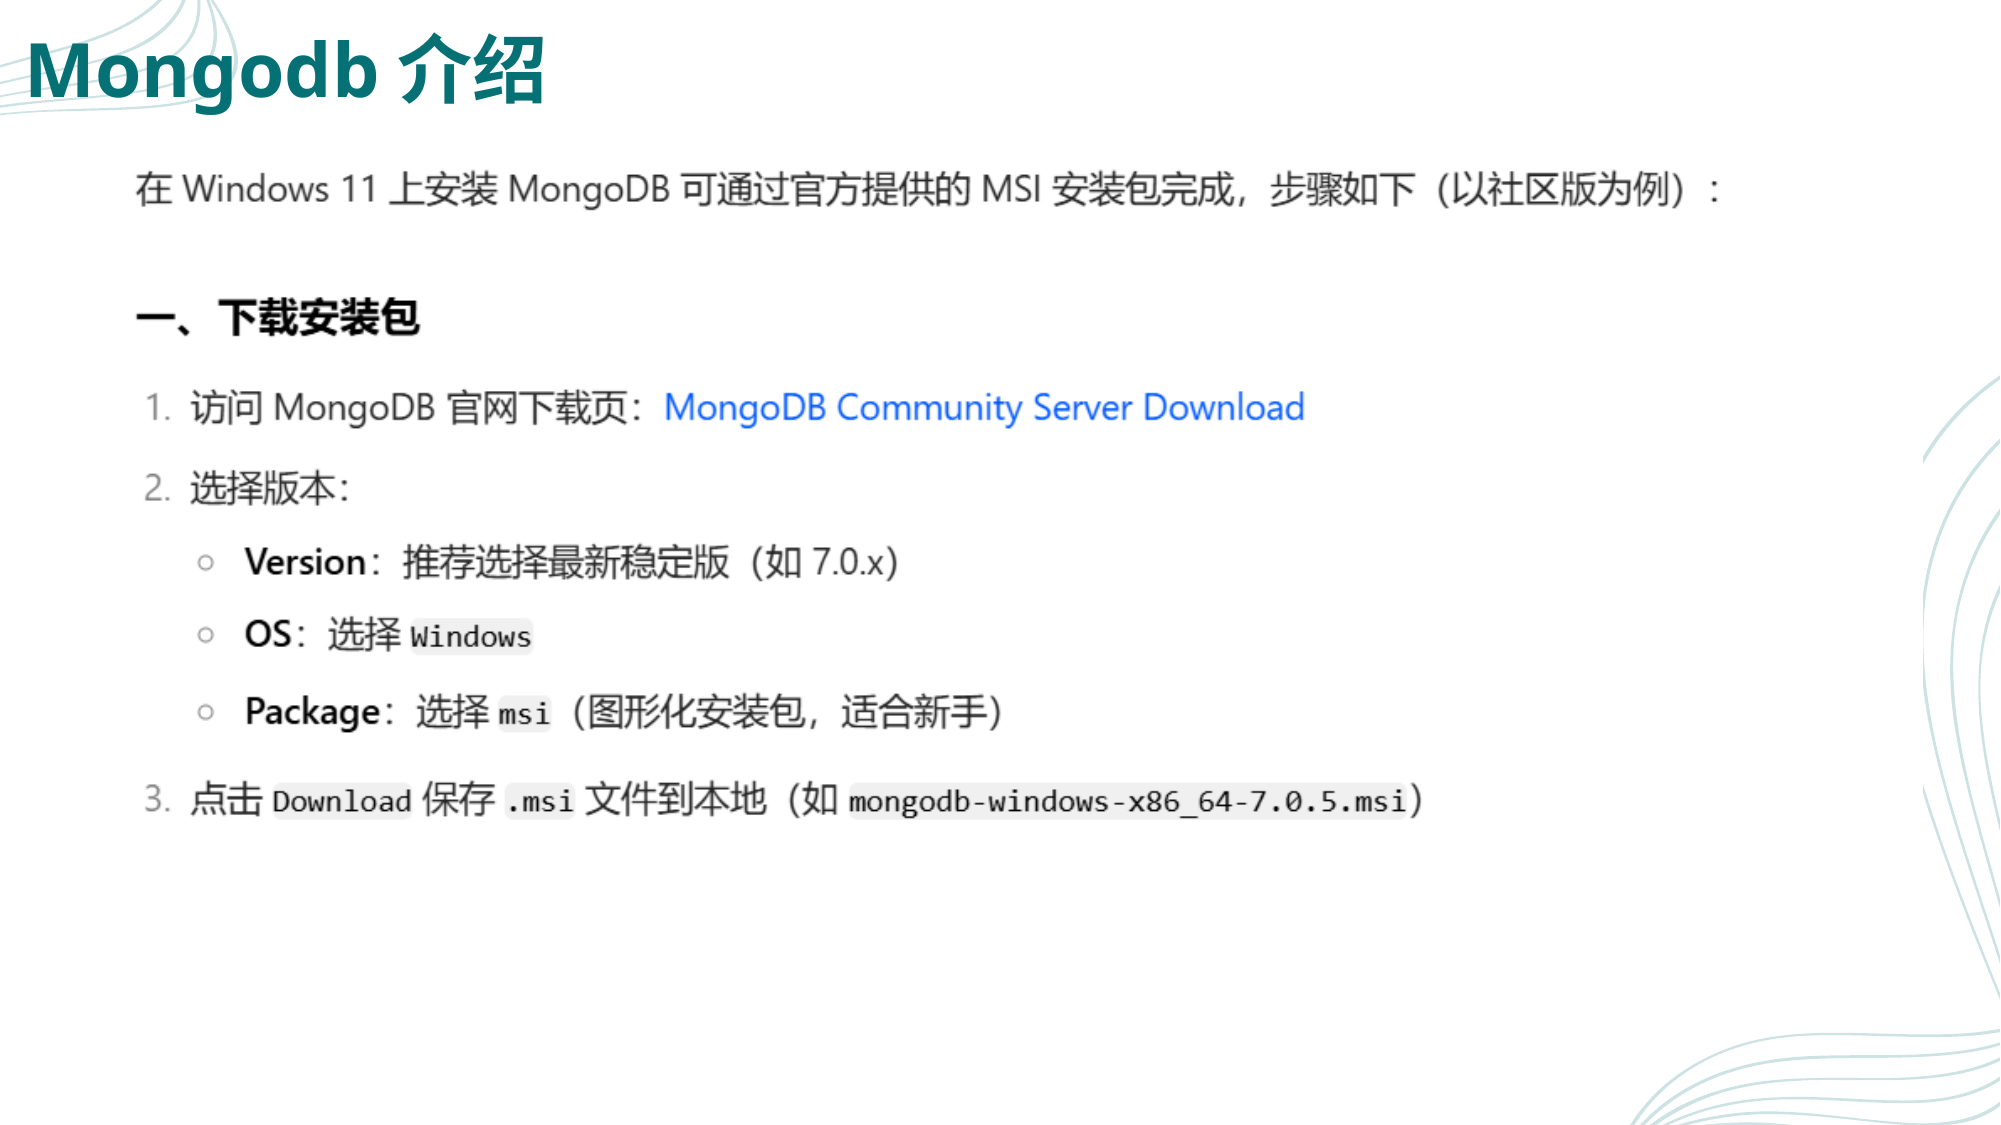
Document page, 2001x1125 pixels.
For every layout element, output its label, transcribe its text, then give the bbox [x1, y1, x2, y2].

title Mongodb介绍 [24, 21, 1796, 113]
picture [33, 133, 1923, 899]
